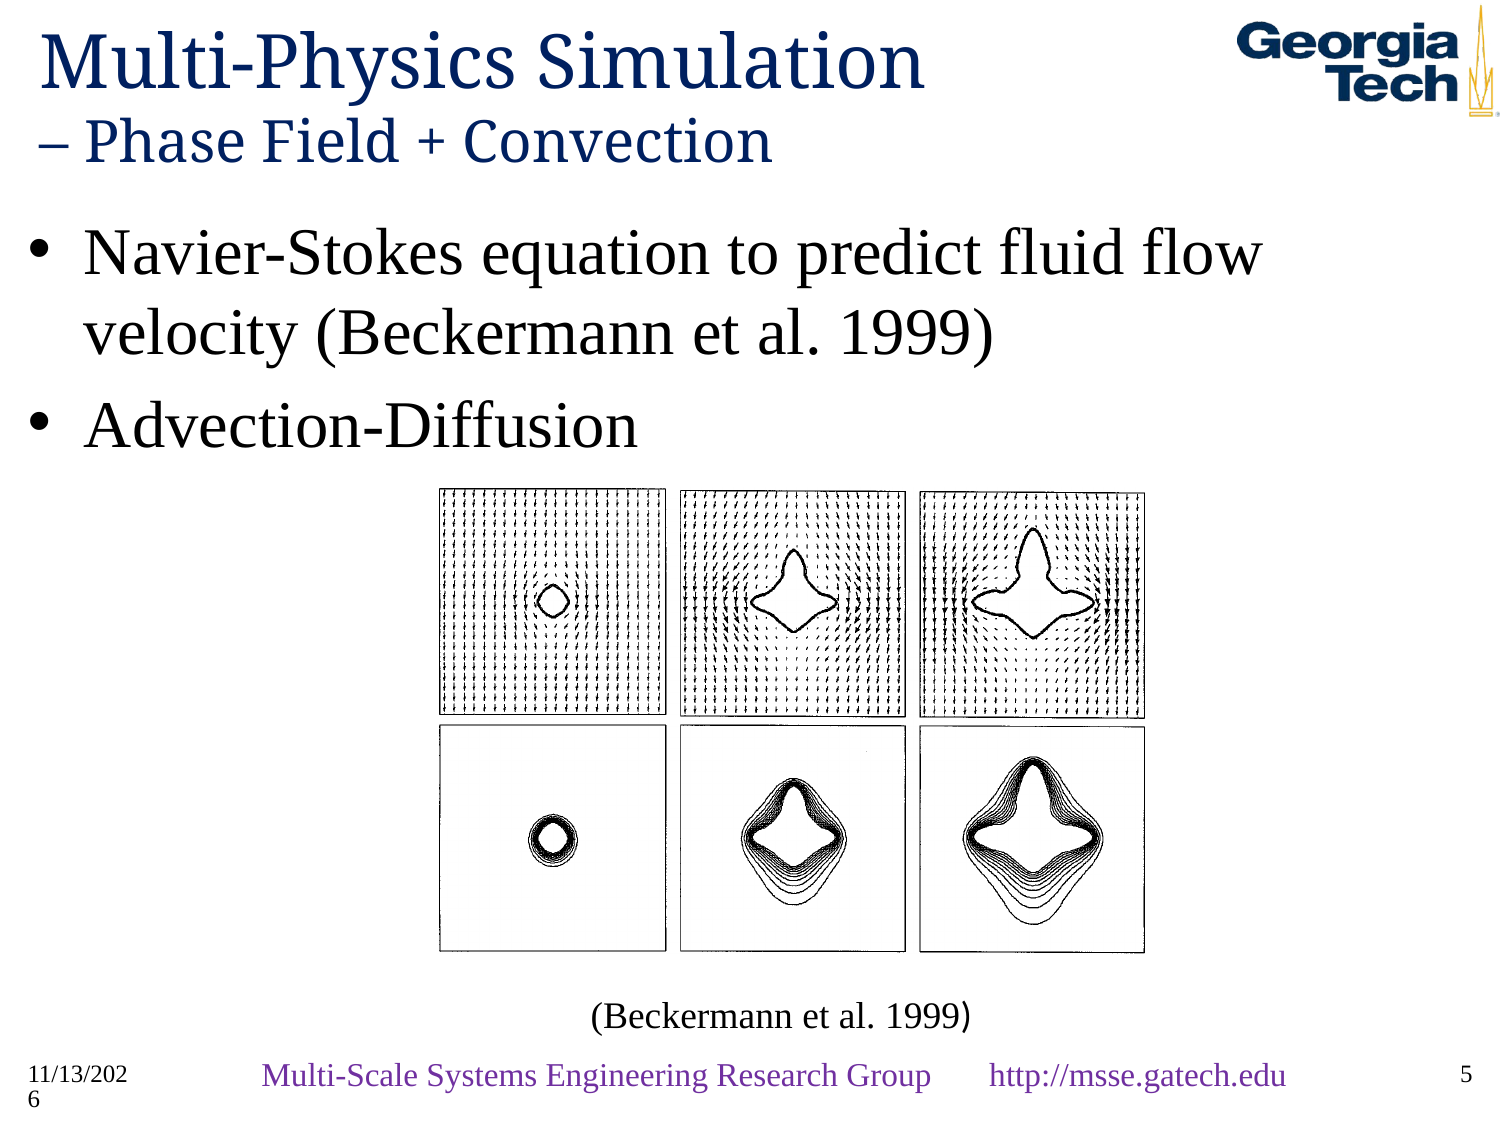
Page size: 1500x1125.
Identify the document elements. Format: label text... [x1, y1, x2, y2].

picture [1237, 0, 1500, 121]
list Navier-Stokes equation to predict fluid flow velocity (Beckermann et al. 1999) Advection-Diffusion [12, 200, 1488, 1025]
footer Multi-Scale Systems Engineering Research Group http://msse.gatech.edu [237, 1042, 1313, 1103]
picture [437, 487, 1146, 954]
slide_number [12, 1042, 150, 1103]
text_box (Beckermann et al. 1999) [575, 983, 987, 1044]
title Multi-Physics Simulation – Phase Field + Convection [24, 0, 1213, 188]
slide_number 5 [1412, 1042, 1488, 1103]
